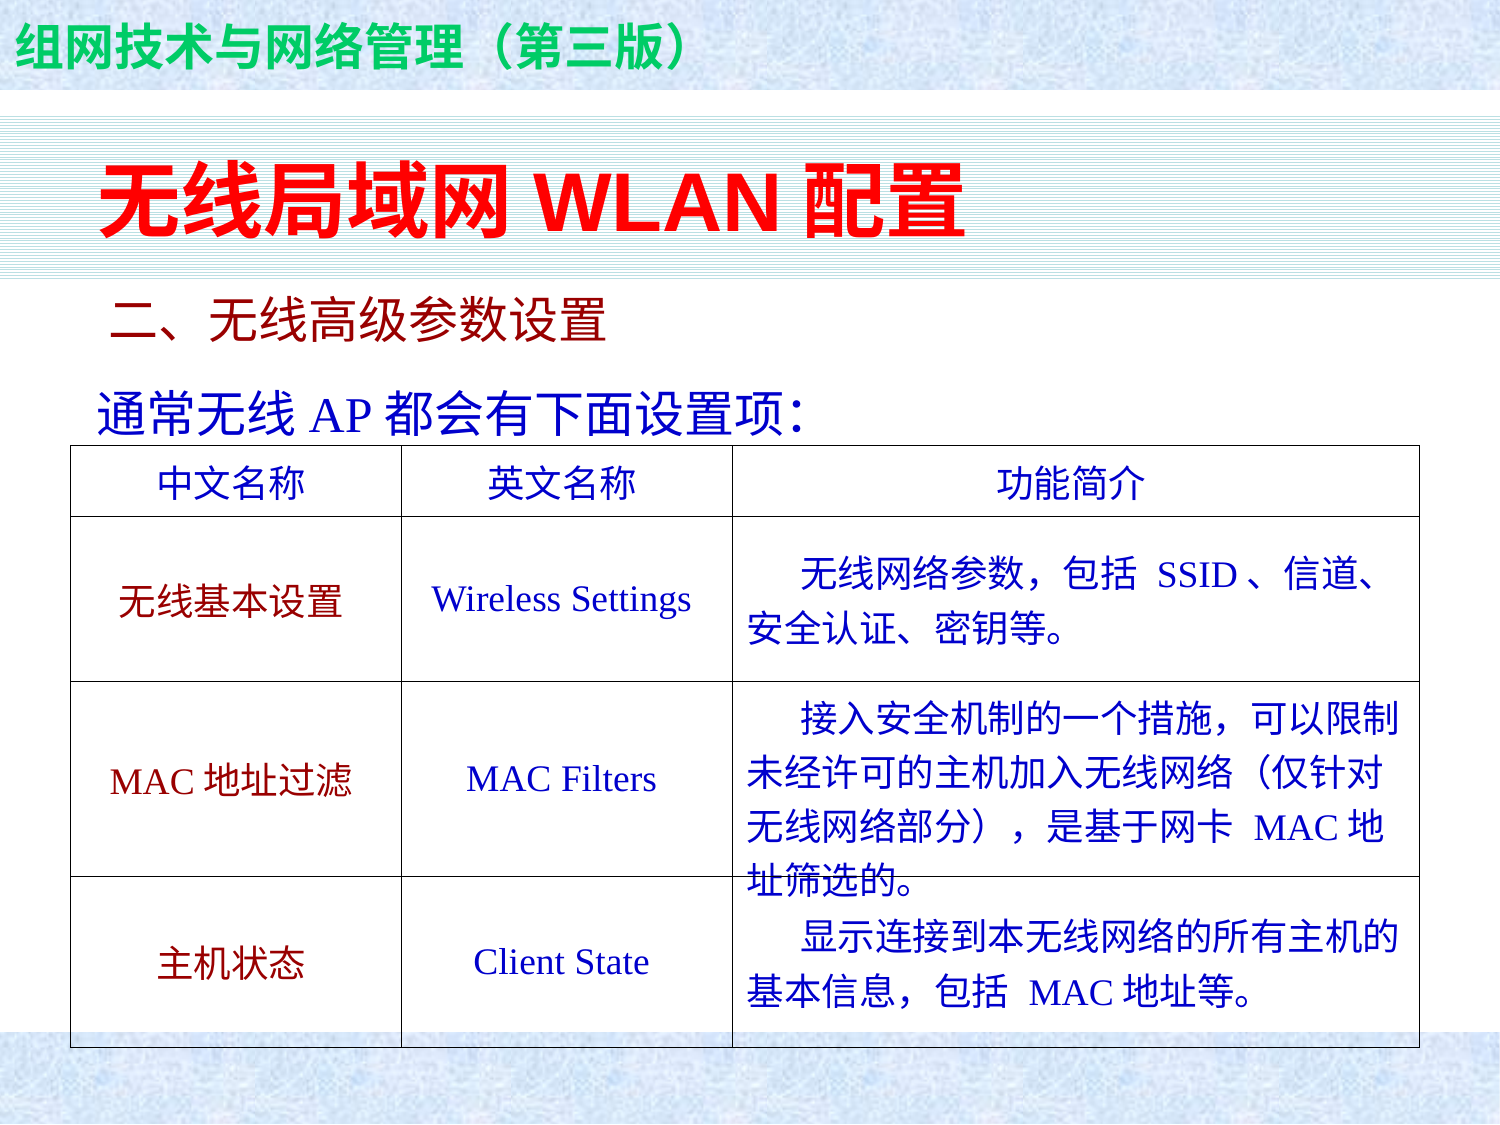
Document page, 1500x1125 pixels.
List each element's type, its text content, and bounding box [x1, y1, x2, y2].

table_cell Client State [402, 877, 732, 1047]
title 无线局域网WLAN配置 [81, 128, 1361, 267]
text_box 通常无线AP都会有下面设置项： [81, 374, 1087, 450]
table_header 功能简介 [733, 446, 1419, 516]
table_cell 显示连接到本无线网络的所有主机的基本信息，包括 MAC地址等。 [733, 877, 1419, 1047]
table_cell MAC Filters [402, 682, 732, 876]
table_cell MAC地址过滤 [71, 682, 401, 876]
table_cell Wireless Settings [402, 517, 732, 681]
table_cell 接入安全机制的一个措施，可以限制未经许可的主机加入无线网络（仅针对无线网络部分），是基于网卡 MAC地址筛选的。 [733, 682, 1419, 876]
picture [0, 0, 1500, 90]
table_cell 主机状态 [71, 877, 401, 1047]
text_box 二、无线高级参数设置 [93, 281, 779, 356]
table_header 中文名称 [71, 446, 401, 516]
table_header 英文名称 [402, 450, 732, 516]
table_cell 无线网络参数，包括 SSID、信道、安全认证、密钥等。 [733, 517, 1419, 681]
picture [0, 1032, 1500, 1124]
table_cell 无线基本设置 [71, 517, 401, 681]
